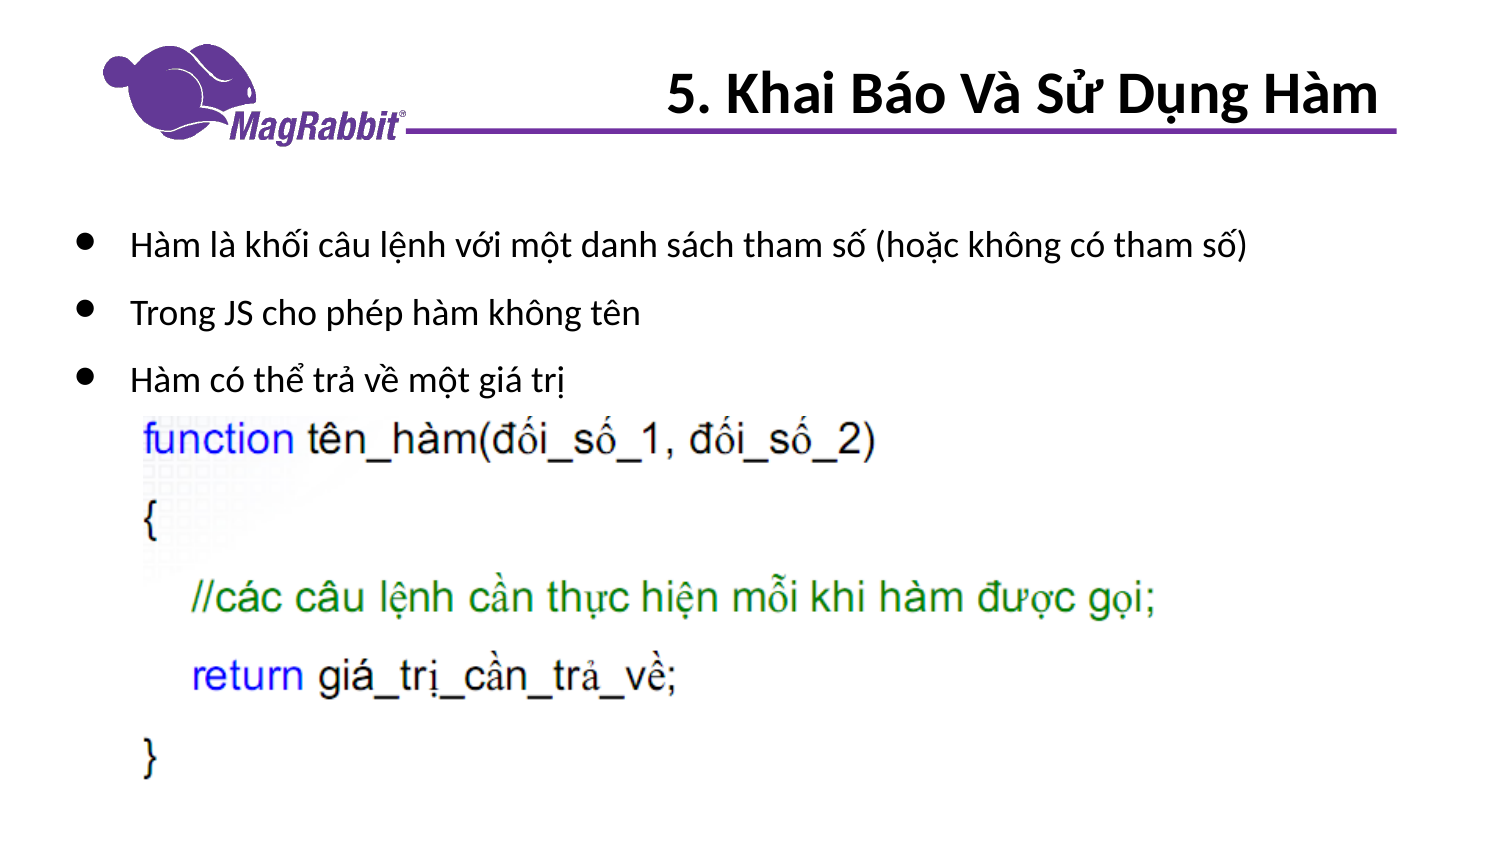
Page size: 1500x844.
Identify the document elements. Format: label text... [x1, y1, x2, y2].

title 5. Khai Báo Và Sử Dụng Hàm [579, 38, 1397, 130]
picture [103, 44, 406, 150]
picture [143, 416, 1157, 782]
text_box Hàm là khối câu lệnh với một danh sách tham số (hoặc không có tham số) Trong JS cho phép hàm không tên Hàm có thể trả về một giá trị [40, 182, 1482, 810]
